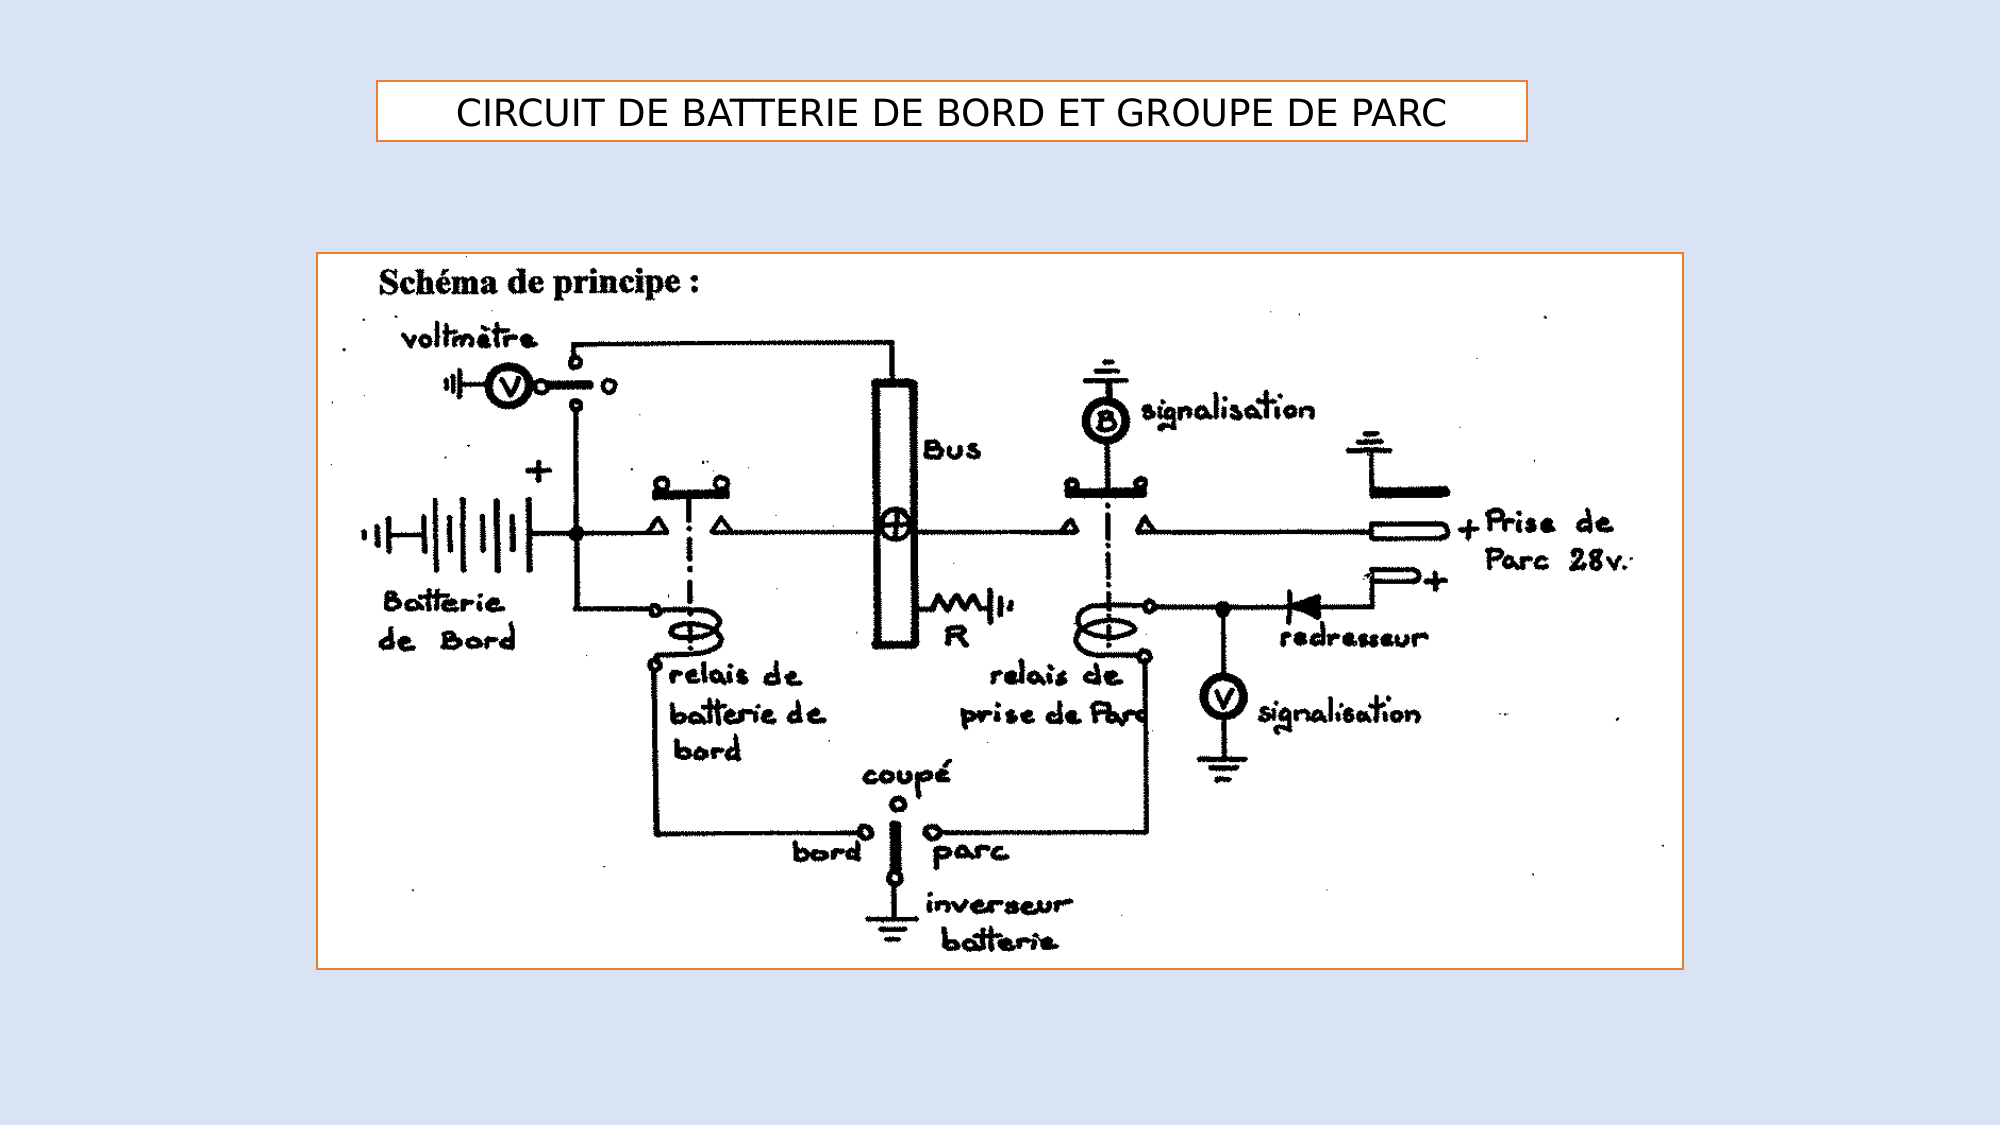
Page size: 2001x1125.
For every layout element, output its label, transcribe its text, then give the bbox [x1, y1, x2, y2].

text_box CIRCUIT DE BATTERIE DE BORD ET GROUPE DE PARC [376, 80, 1528, 142]
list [317, 254, 1682, 969]
